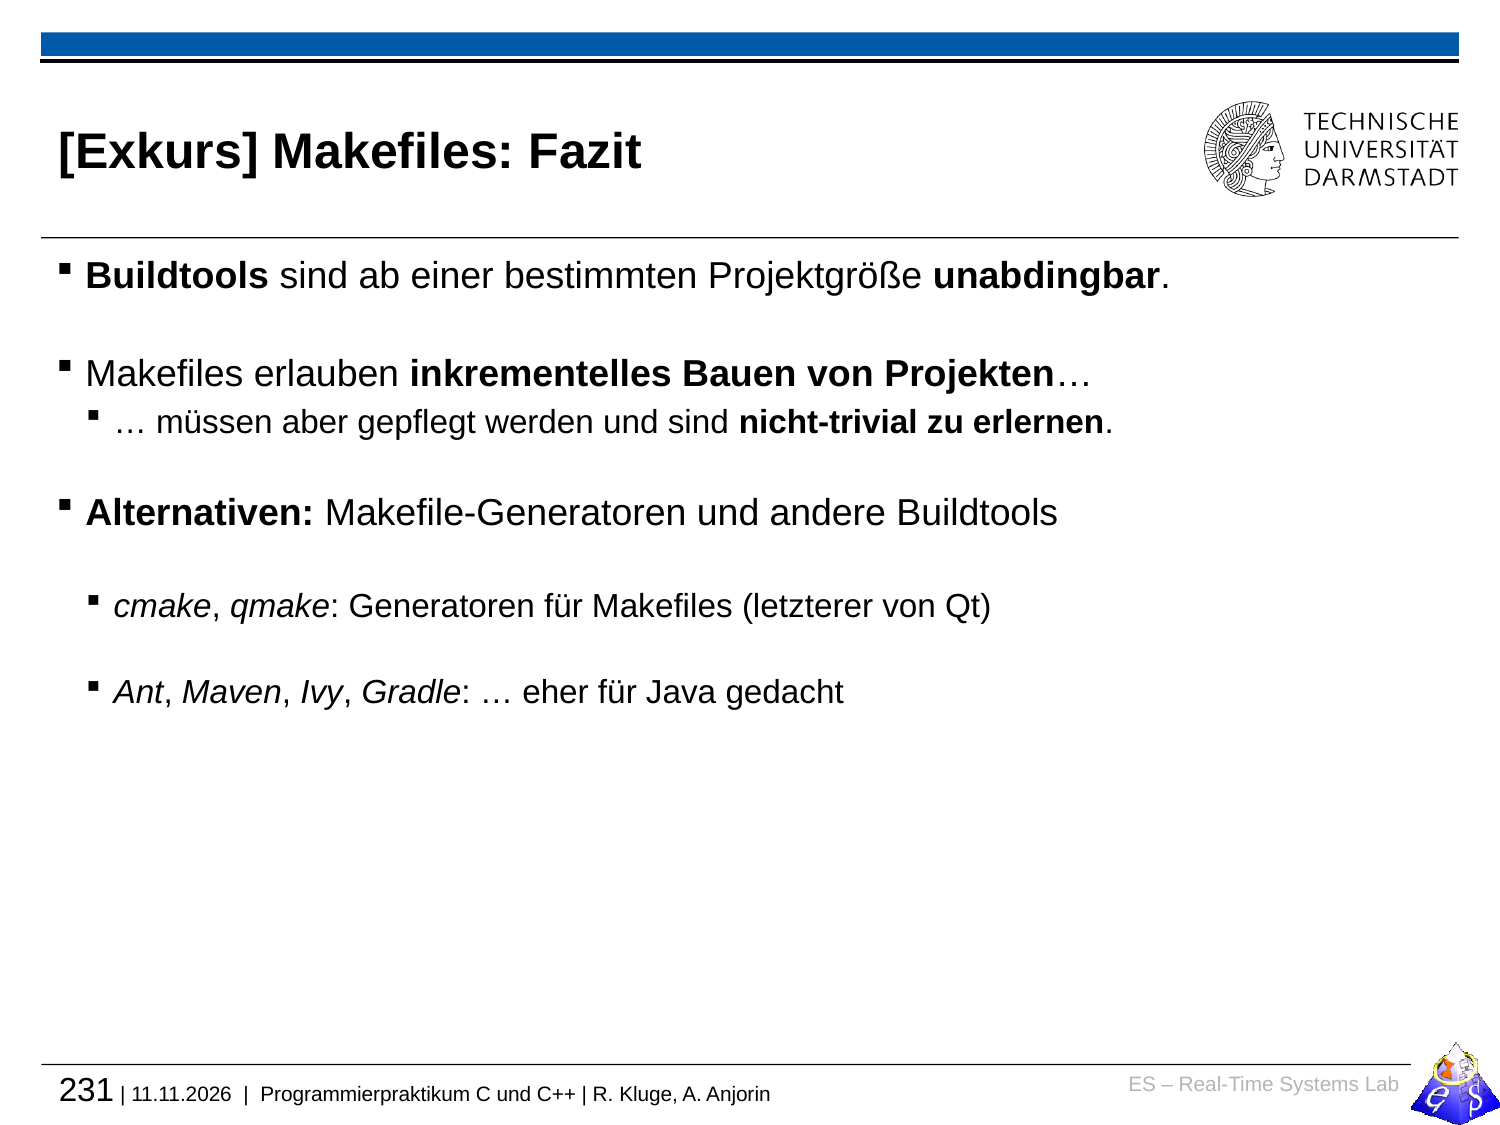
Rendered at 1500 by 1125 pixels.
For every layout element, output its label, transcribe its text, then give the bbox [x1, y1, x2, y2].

title [Exkurs] Makefiles: Fazit [58, 80, 1187, 218]
picture [1411, 1041, 1500, 1125]
picture [1187, 84, 1483, 214]
list Buildtools sind ab einer bestimmten Projektgröße unabdingbar. Makefiles erlauben inkrementelles Bauen von Projekten… … müssen aber gepflegt werden und sind nicht-trivial zu erlernen. Alternativen: Makefile-Generatoren und andere Buildtools cmake, qmake: Generatoren für Makefiles (letzterer von Qt) Ant, Maven, Ivy, Gradle: … eher für Java gedacht [41, 243, 1459, 1059]
